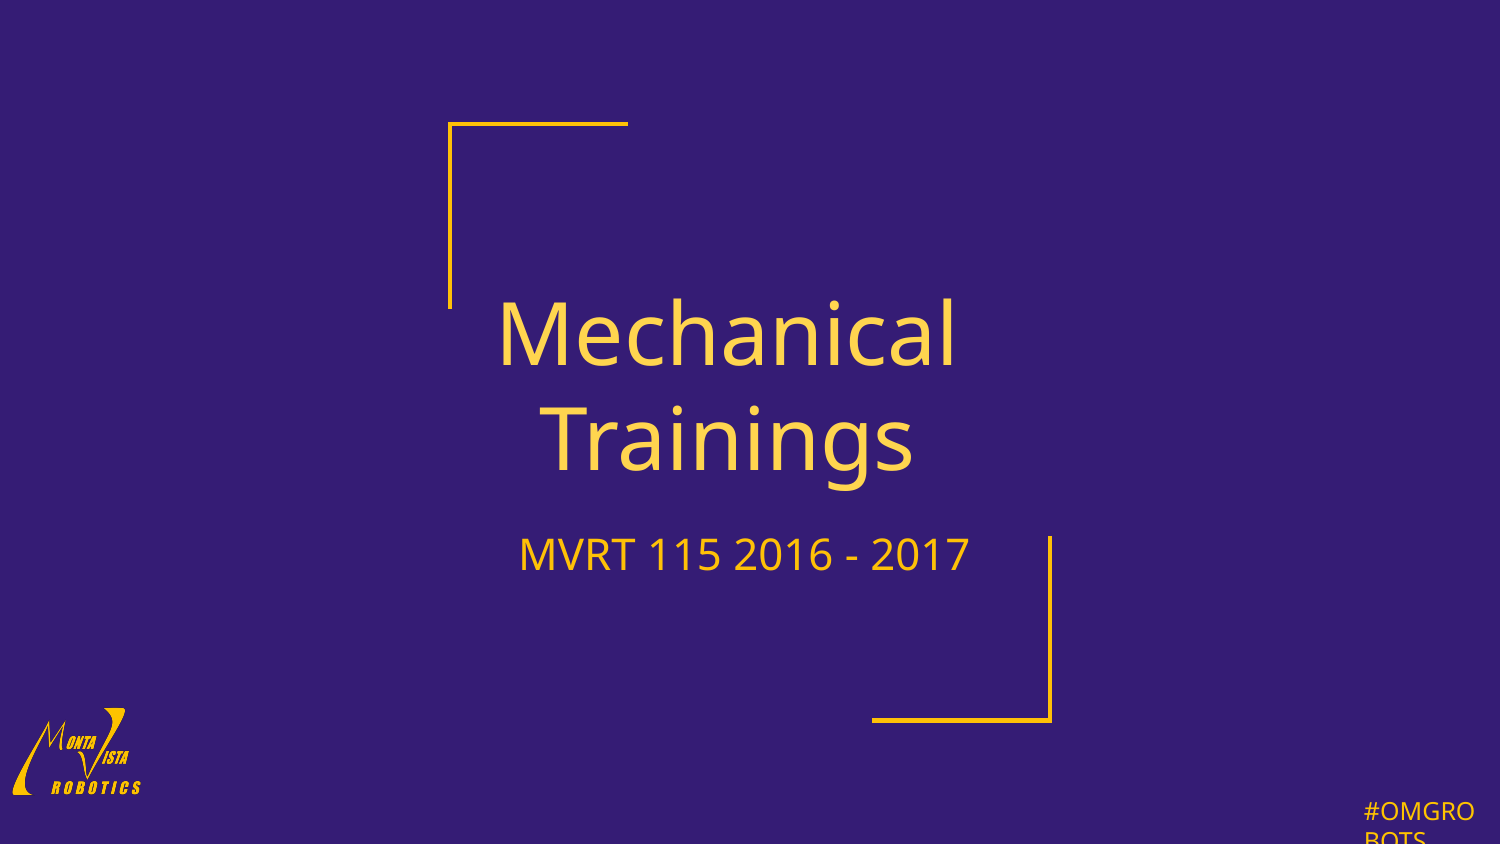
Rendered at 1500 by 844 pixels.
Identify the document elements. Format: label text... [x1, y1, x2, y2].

title Mechanical Trainings [476, 250, 978, 503]
subtitle MVRT 115 2016 - 2017 [499, 511, 1001, 627]
picture [10, 705, 144, 799]
